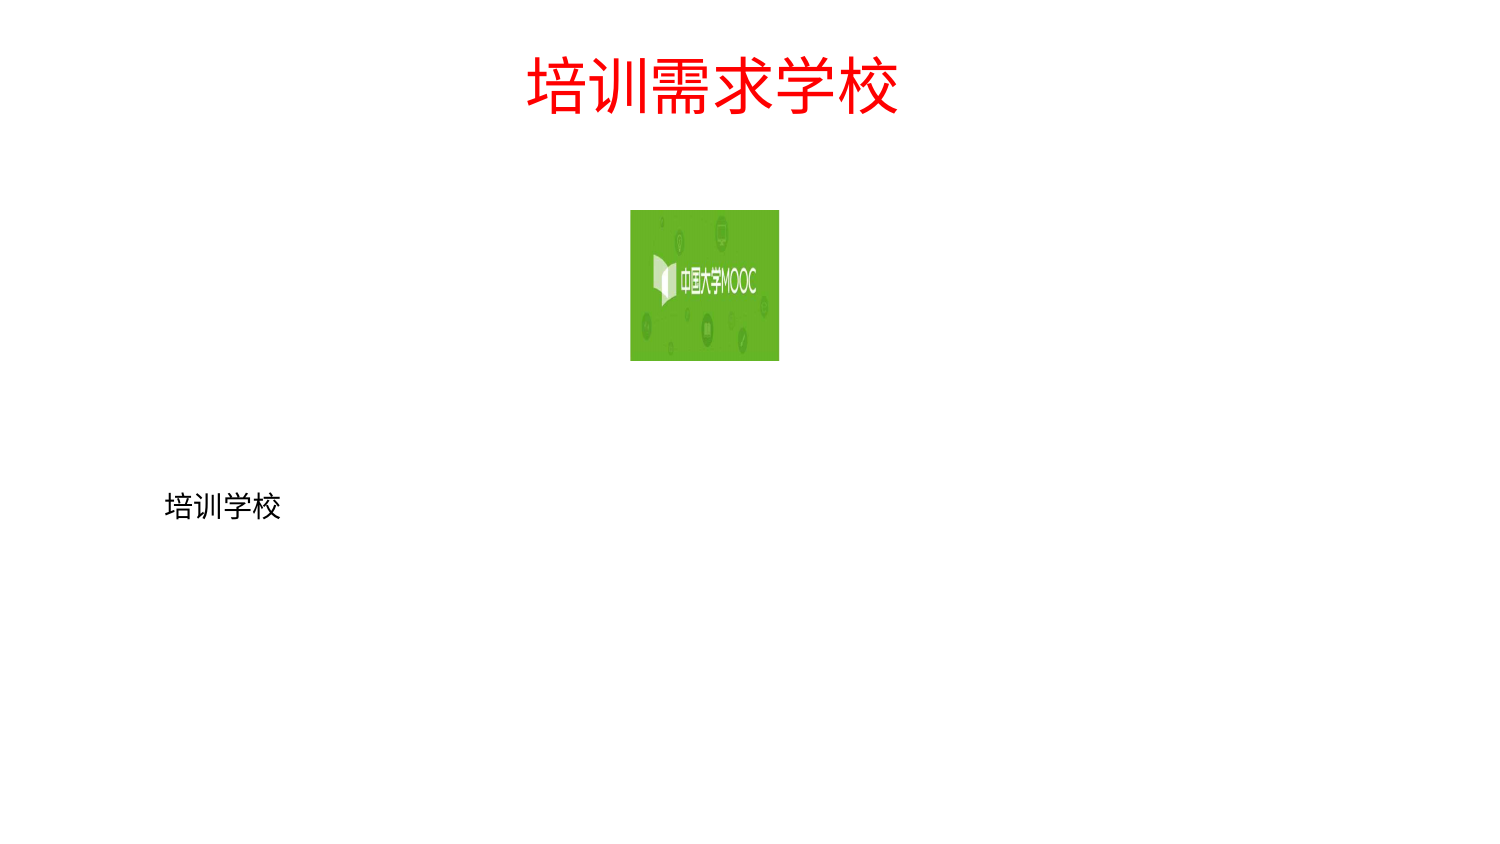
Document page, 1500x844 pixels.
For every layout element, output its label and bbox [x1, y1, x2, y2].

picture [629, 210, 780, 361]
